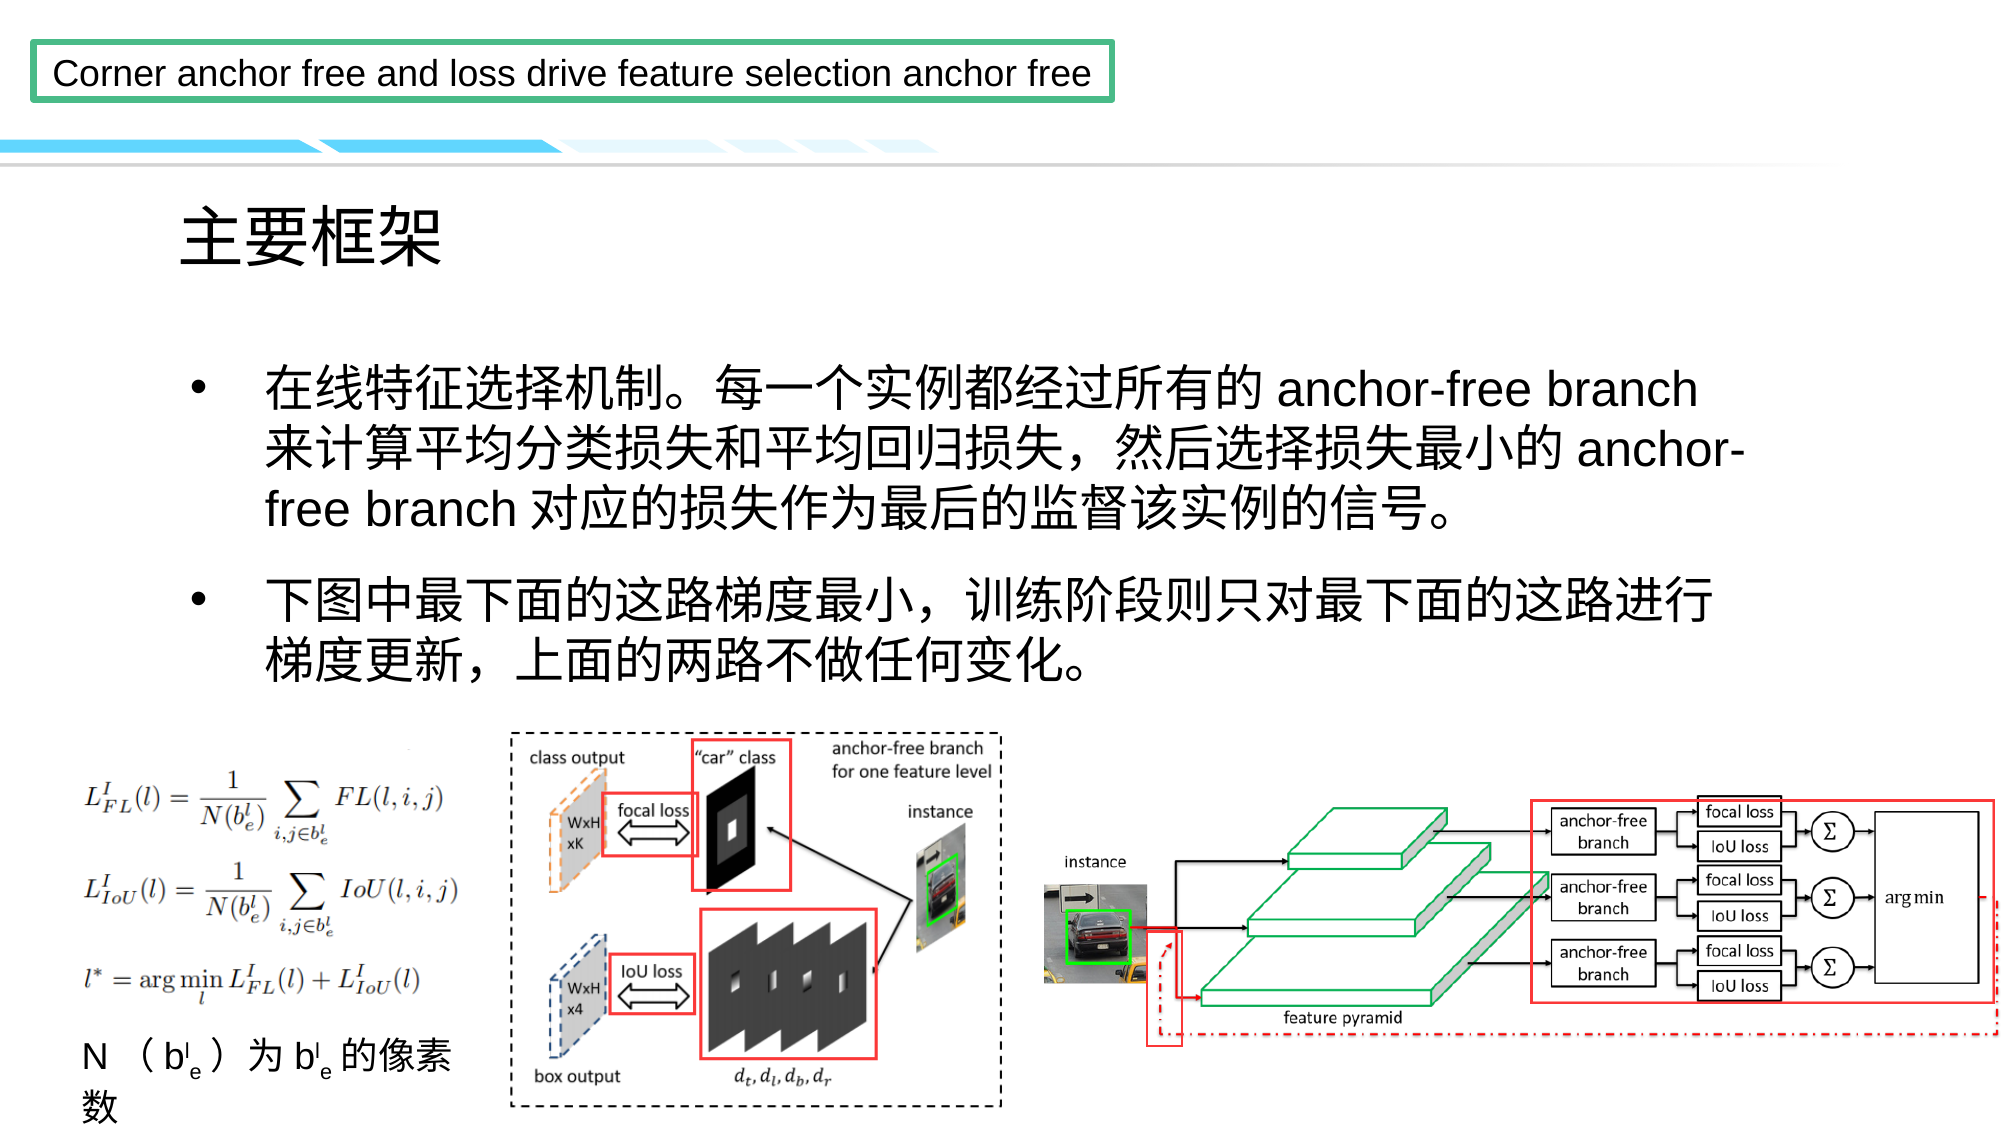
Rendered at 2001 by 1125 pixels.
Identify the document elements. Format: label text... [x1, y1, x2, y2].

picture [43, 709, 2001, 1123]
text_box N（ble）为ble的像素数 [66, 1024, 473, 1125]
picture [0, 163, 1851, 167]
list 在线特征选择机制。每一个实例都经过所有的anchor-free branch来计算平均分类损失和平均回归损失，然后选择损失最小的anchor-free branch对应的损失作为最后的监督该实例的信号。 [174, 348, 1775, 414]
list 下图中最下面的这路梯度最小，训练阶段则只对最下面的这路进行梯度更新，上面的两路不做任何变化。 [174, 560, 1775, 626]
